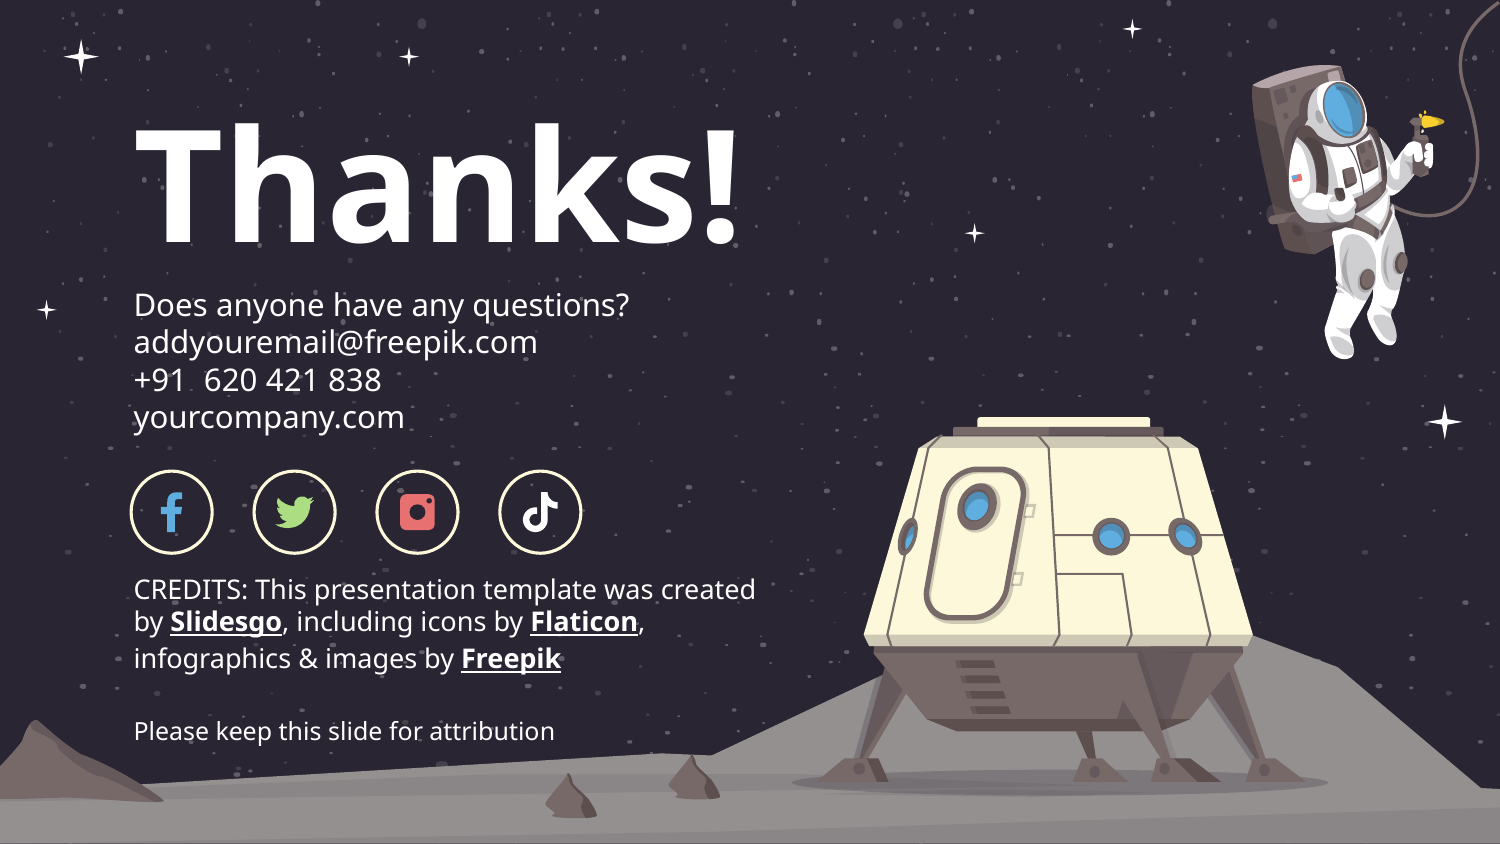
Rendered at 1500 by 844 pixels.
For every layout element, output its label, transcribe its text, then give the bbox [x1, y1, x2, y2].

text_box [130, 470, 213, 554]
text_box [376, 470, 459, 554]
text_box [964, 223, 985, 244]
title Thanks! [118, 90, 772, 270]
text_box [1251, 0, 1500, 360]
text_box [791, 416, 1329, 796]
text_box Please keep this slide for attribution [118, 708, 772, 754]
subtitle Does anyone have any questions? addyouremail@freepik.com +91 620 421 838 yourcompany.com [118, 270, 772, 450]
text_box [499, 470, 582, 554]
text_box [253, 470, 336, 554]
